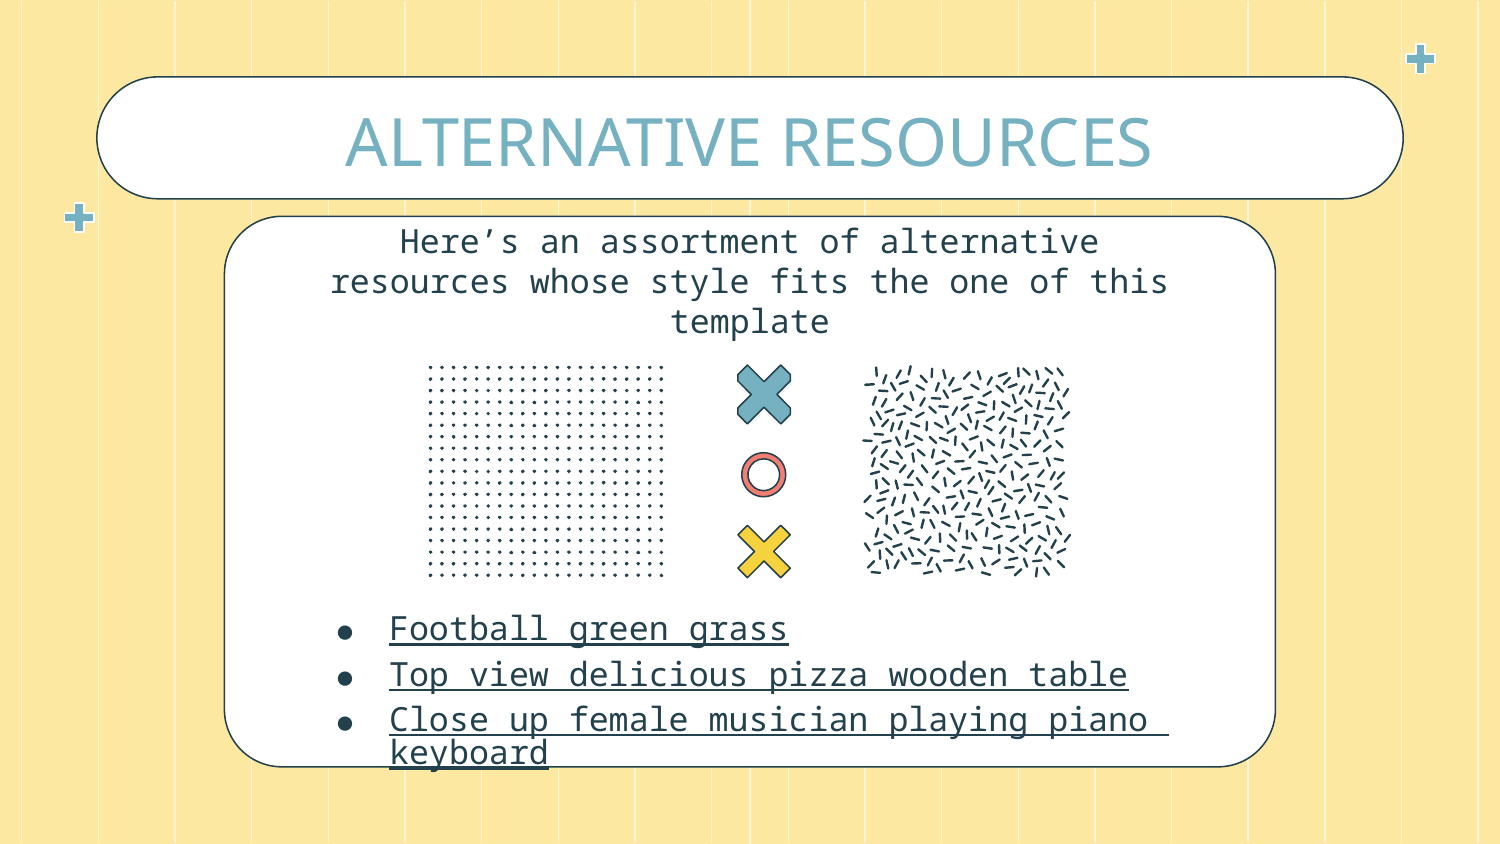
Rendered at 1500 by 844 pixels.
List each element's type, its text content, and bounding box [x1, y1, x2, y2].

text_box Football green grass Top view delicious pizza wooden table Close up female musician playing piano keyboard [299, 614, 1201, 737]
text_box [406, 767, 481, 772]
text_box Here’s an assortment of alternative resources whose style fits the one of this template [299, 229, 1201, 331]
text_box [734, 364, 791, 579]
text_box [224, 216, 1276, 767]
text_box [428, 364, 664, 579]
title ALTERNATIVE RESOURCES [196, 84, 1303, 182]
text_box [861, 364, 1072, 579]
